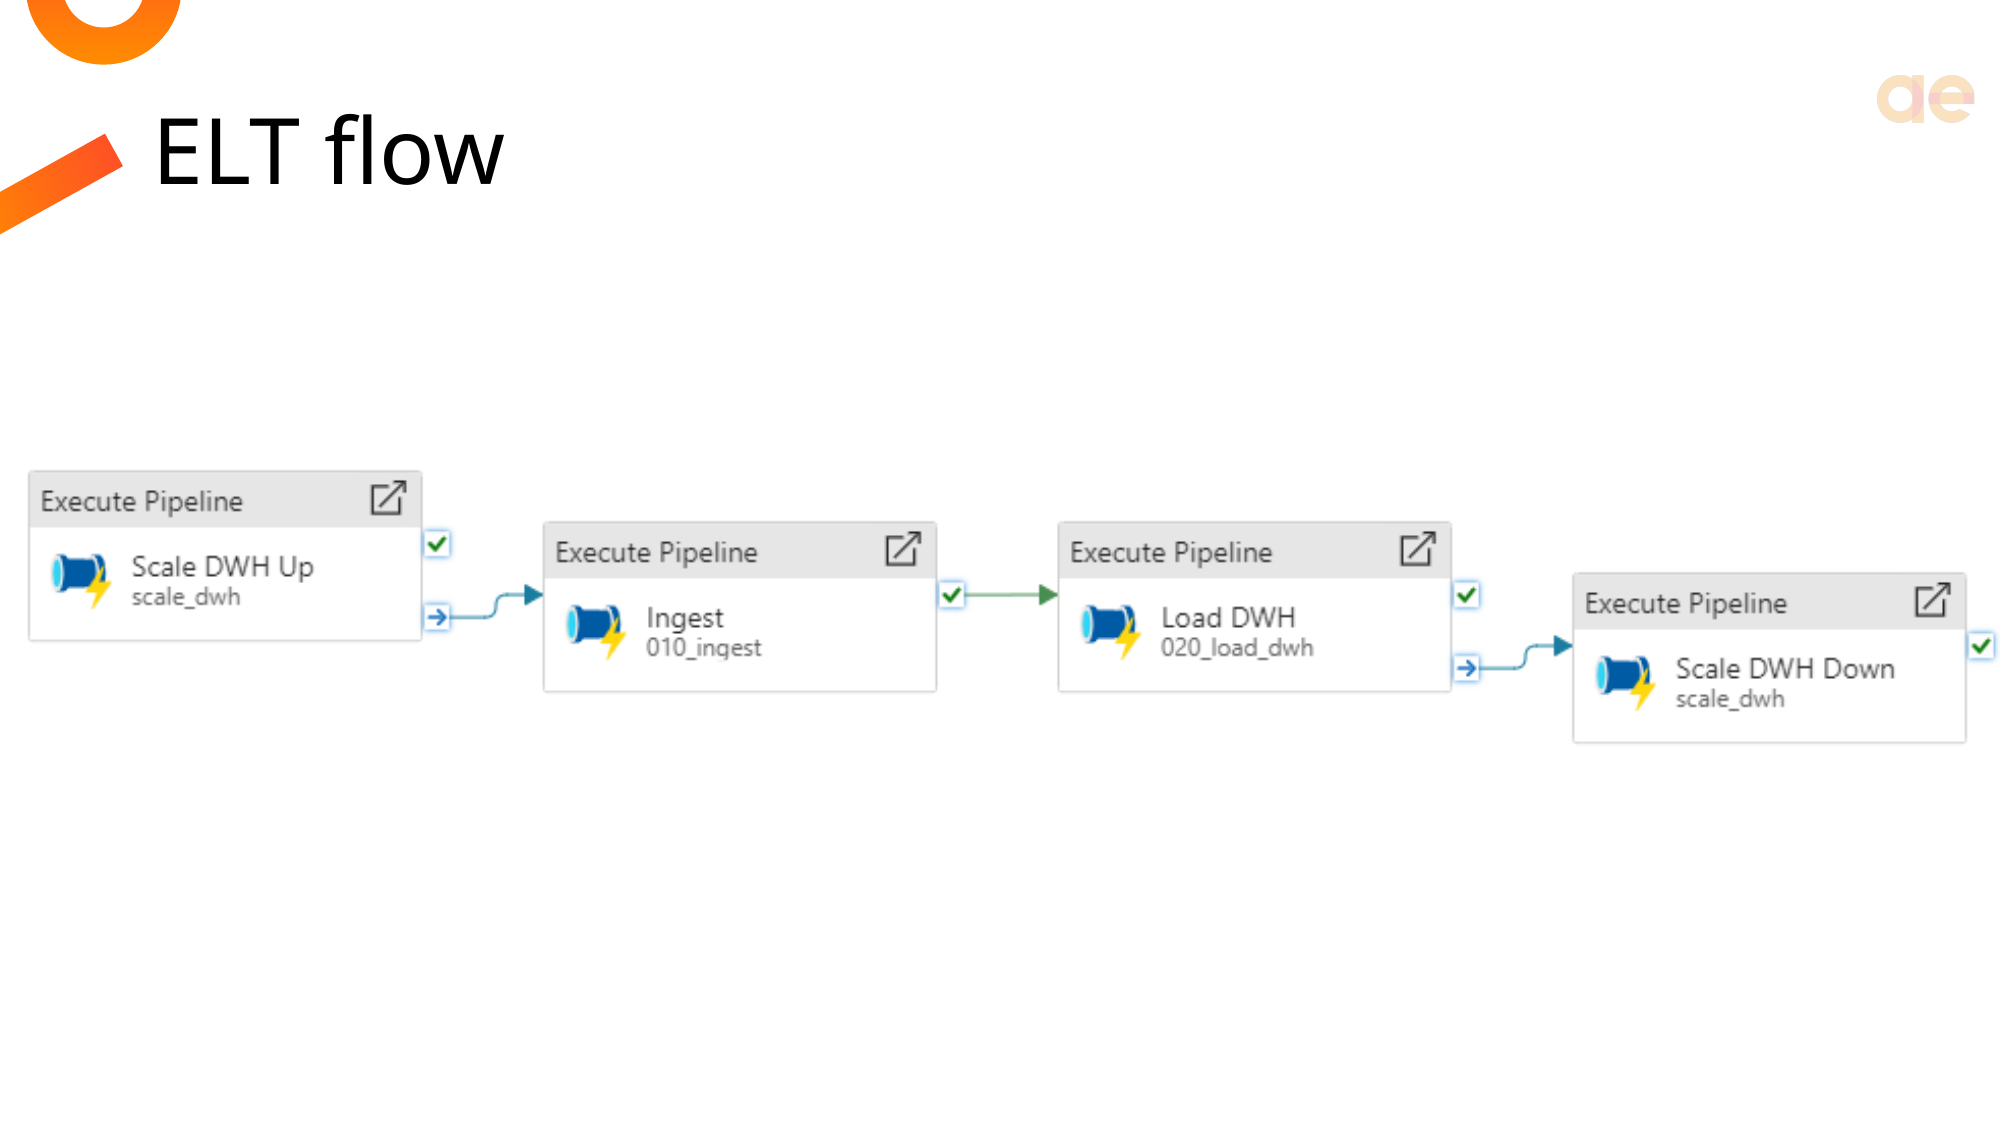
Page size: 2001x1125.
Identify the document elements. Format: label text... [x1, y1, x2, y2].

title ELT flow [137, 79, 1863, 212]
picture [1877, 75, 1975, 123]
picture [0, 432, 2000, 787]
